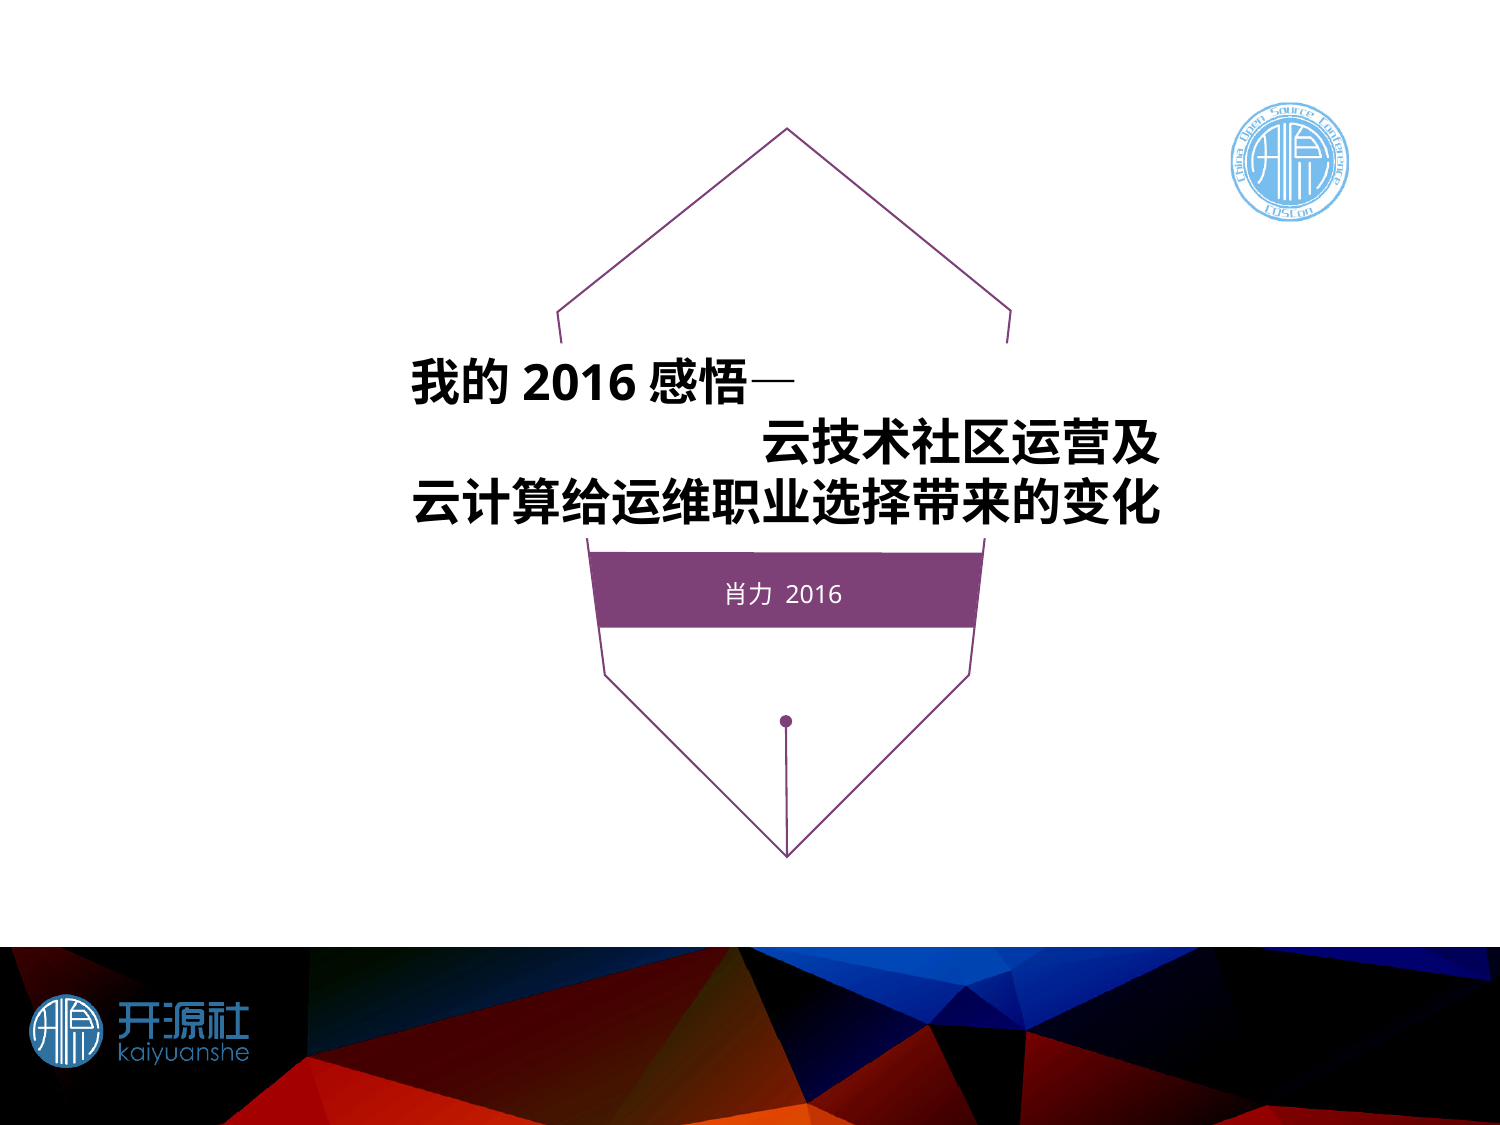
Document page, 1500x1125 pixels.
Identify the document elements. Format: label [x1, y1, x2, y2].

picture [1199, 81, 1397, 254]
text_box [392, 197, 1180, 857]
picture [0, 947, 1500, 1125]
